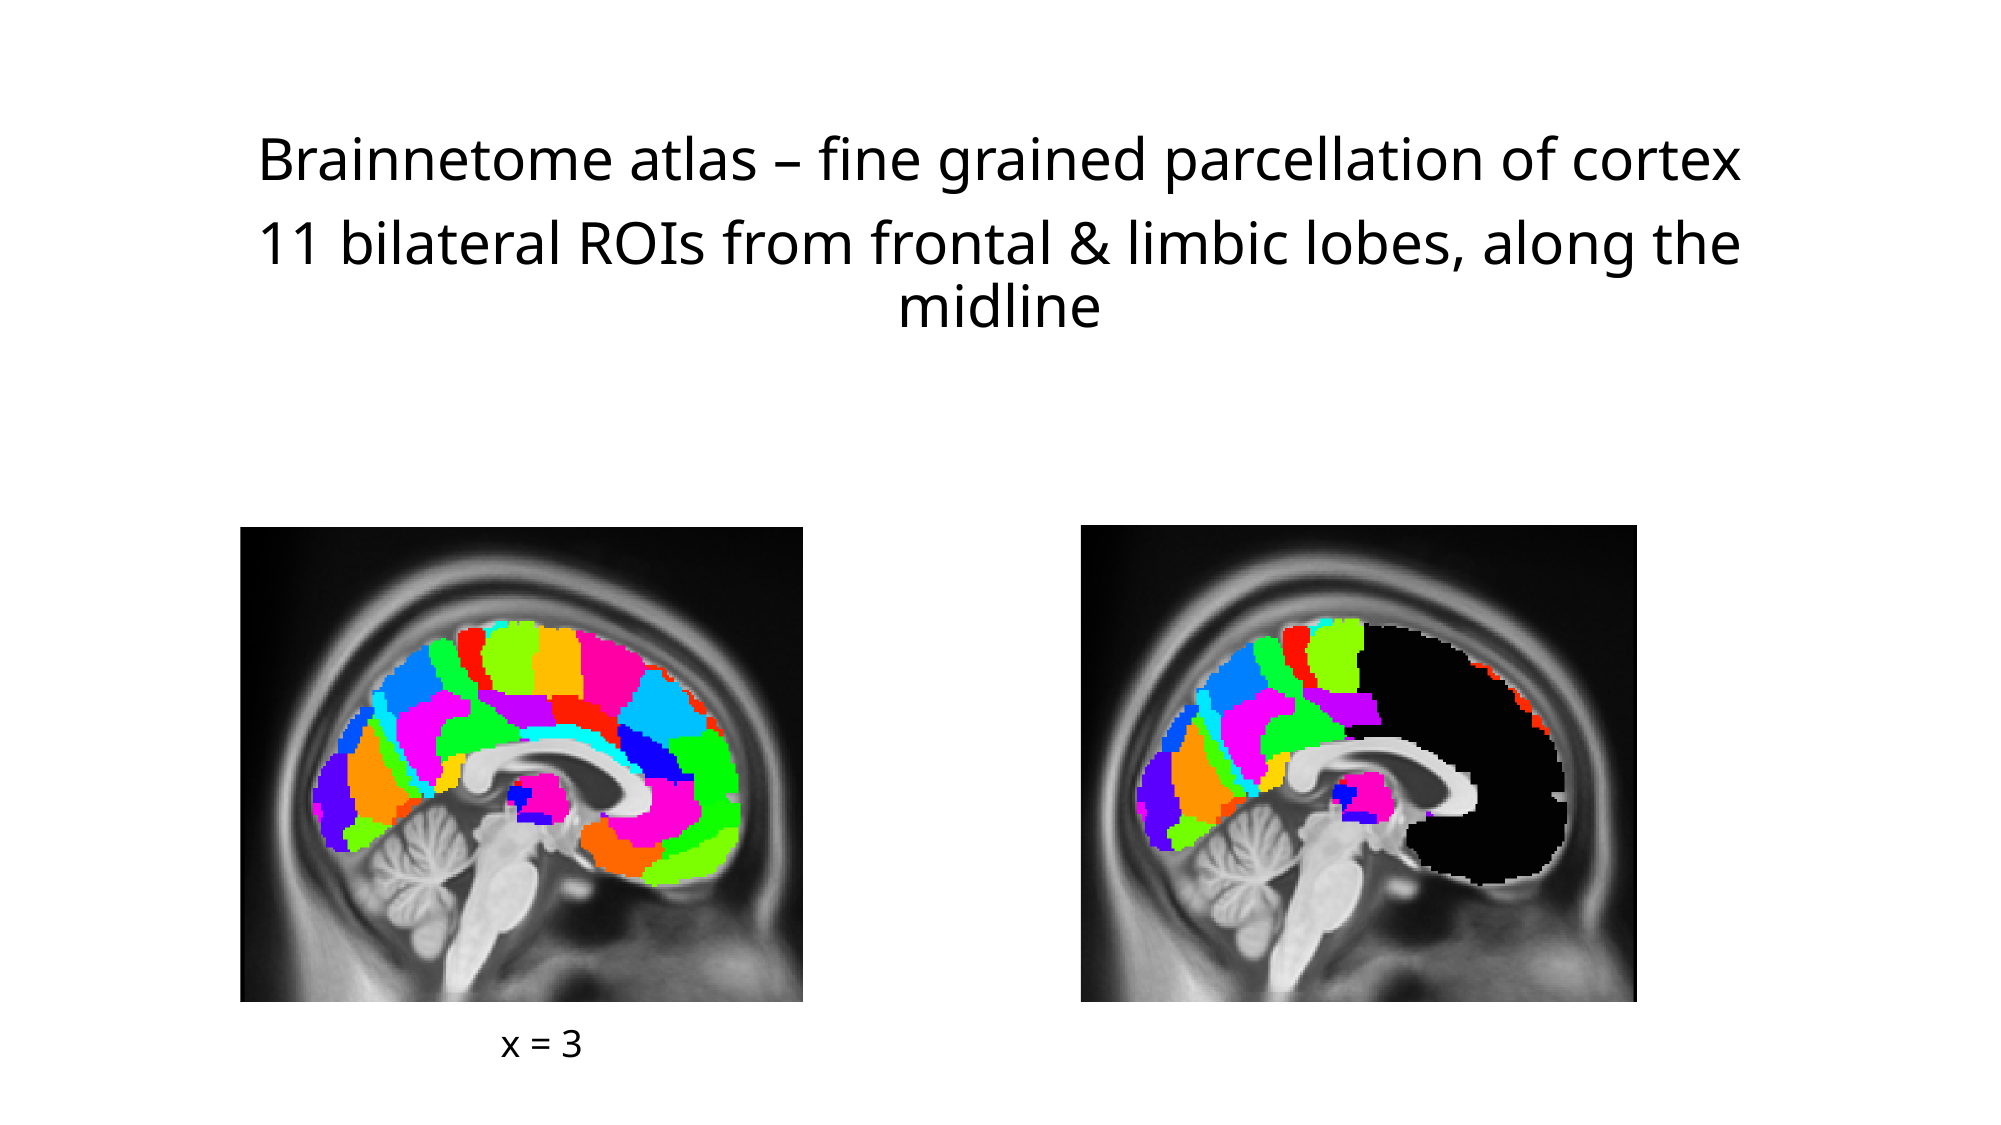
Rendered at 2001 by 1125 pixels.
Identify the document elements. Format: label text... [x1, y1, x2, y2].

picture [240, 527, 803, 1002]
text_box Brainnetome atlas – fine grained parcellation of cortex 11 bilateral ROIs from frontal & limbic lobes, along the midline [137, 122, 1863, 834]
picture [1080, 524, 1637, 1002]
text_box x = 3 [485, 1012, 620, 1072]
